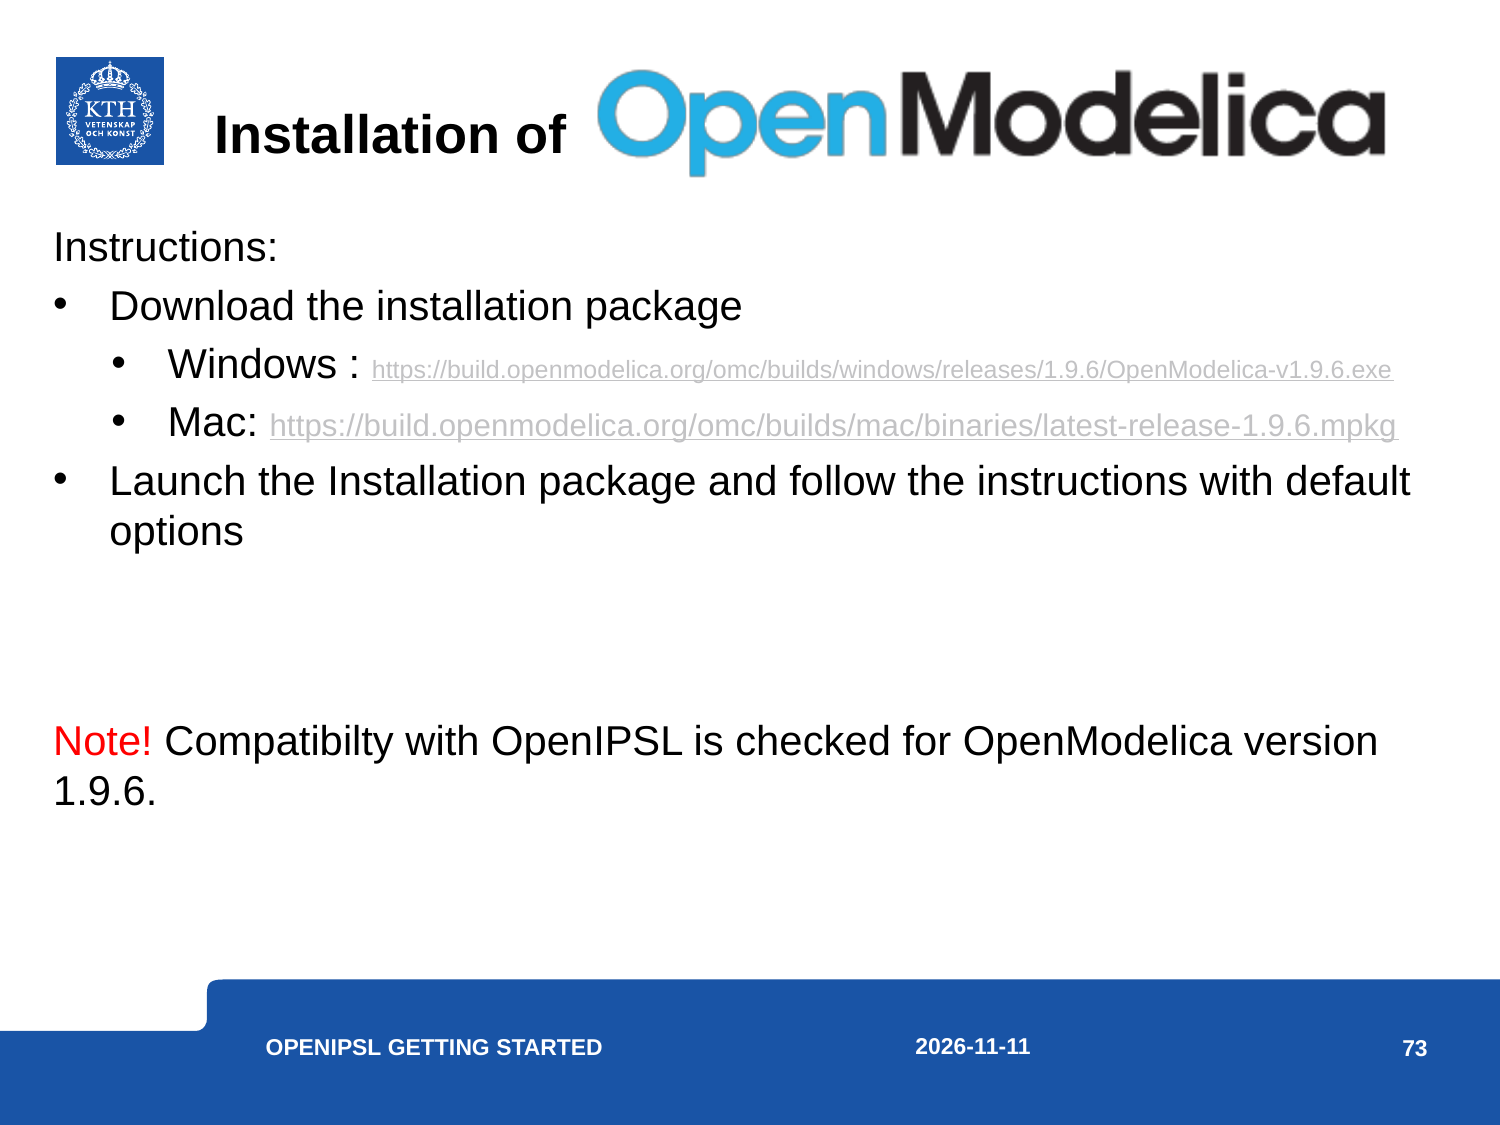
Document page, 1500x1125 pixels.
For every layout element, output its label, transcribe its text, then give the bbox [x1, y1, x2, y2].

list Instructions: Download the installation package Windows : https://build.openmodelica.org/omc/builds/windows/releases/1.9.6/OpenModelica-v1.9.6.exe Mac: https://build.openmodelica.org/omc/builds/mac/binaries/latest-release-1.9.6.mpkg Launch the Installation package and follow the instructions with default options Note! Compatibilty with OpenIPSL is checked for OpenModelica version 1.9.6. [53, 219, 1447, 929]
footer OpenIPSL Getting Started [265, 1040, 741, 1101]
picture [584, 35, 1500, 193]
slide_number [915, 1031, 1266, 1092]
title Installation of [214, 54, 579, 165]
slide_number 73 [1340, 1033, 1428, 1094]
